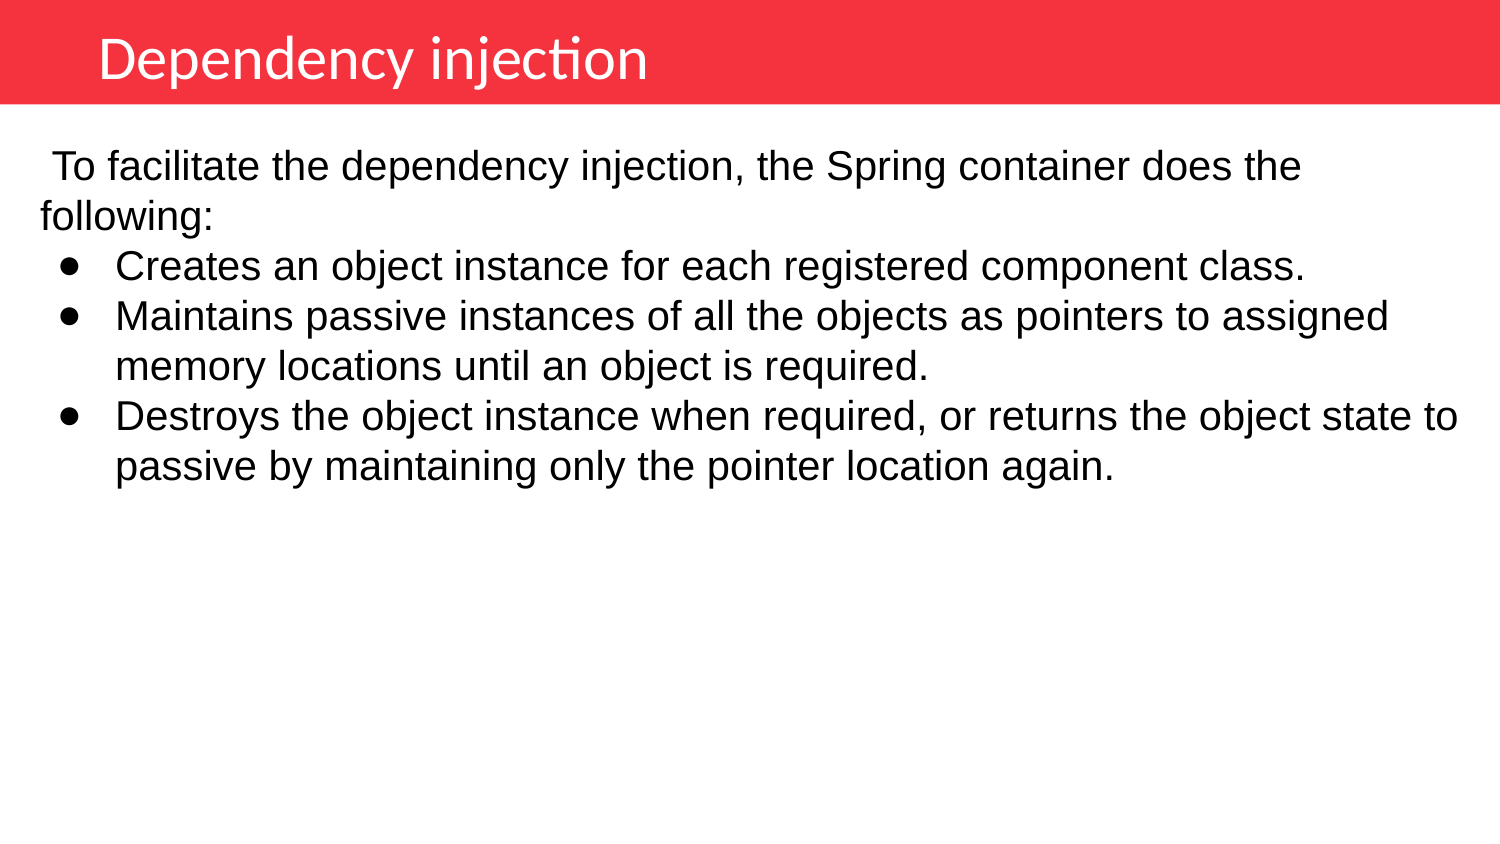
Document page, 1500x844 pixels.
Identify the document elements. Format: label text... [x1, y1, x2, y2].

text_box Dependency injection [83, 2, 1289, 138]
text_box To facilitate the dependency injection, the Spring container does the following: Creates an object instance for each registered component class. Maintains passive instances of all the objects as pointers to assigned memory locations until an object is required. Destroys the object instance when required, or returns the object state to passive by maintaining only the pointer location again. [25, 123, 1475, 820]
text_box [0, 0, 1500, 105]
